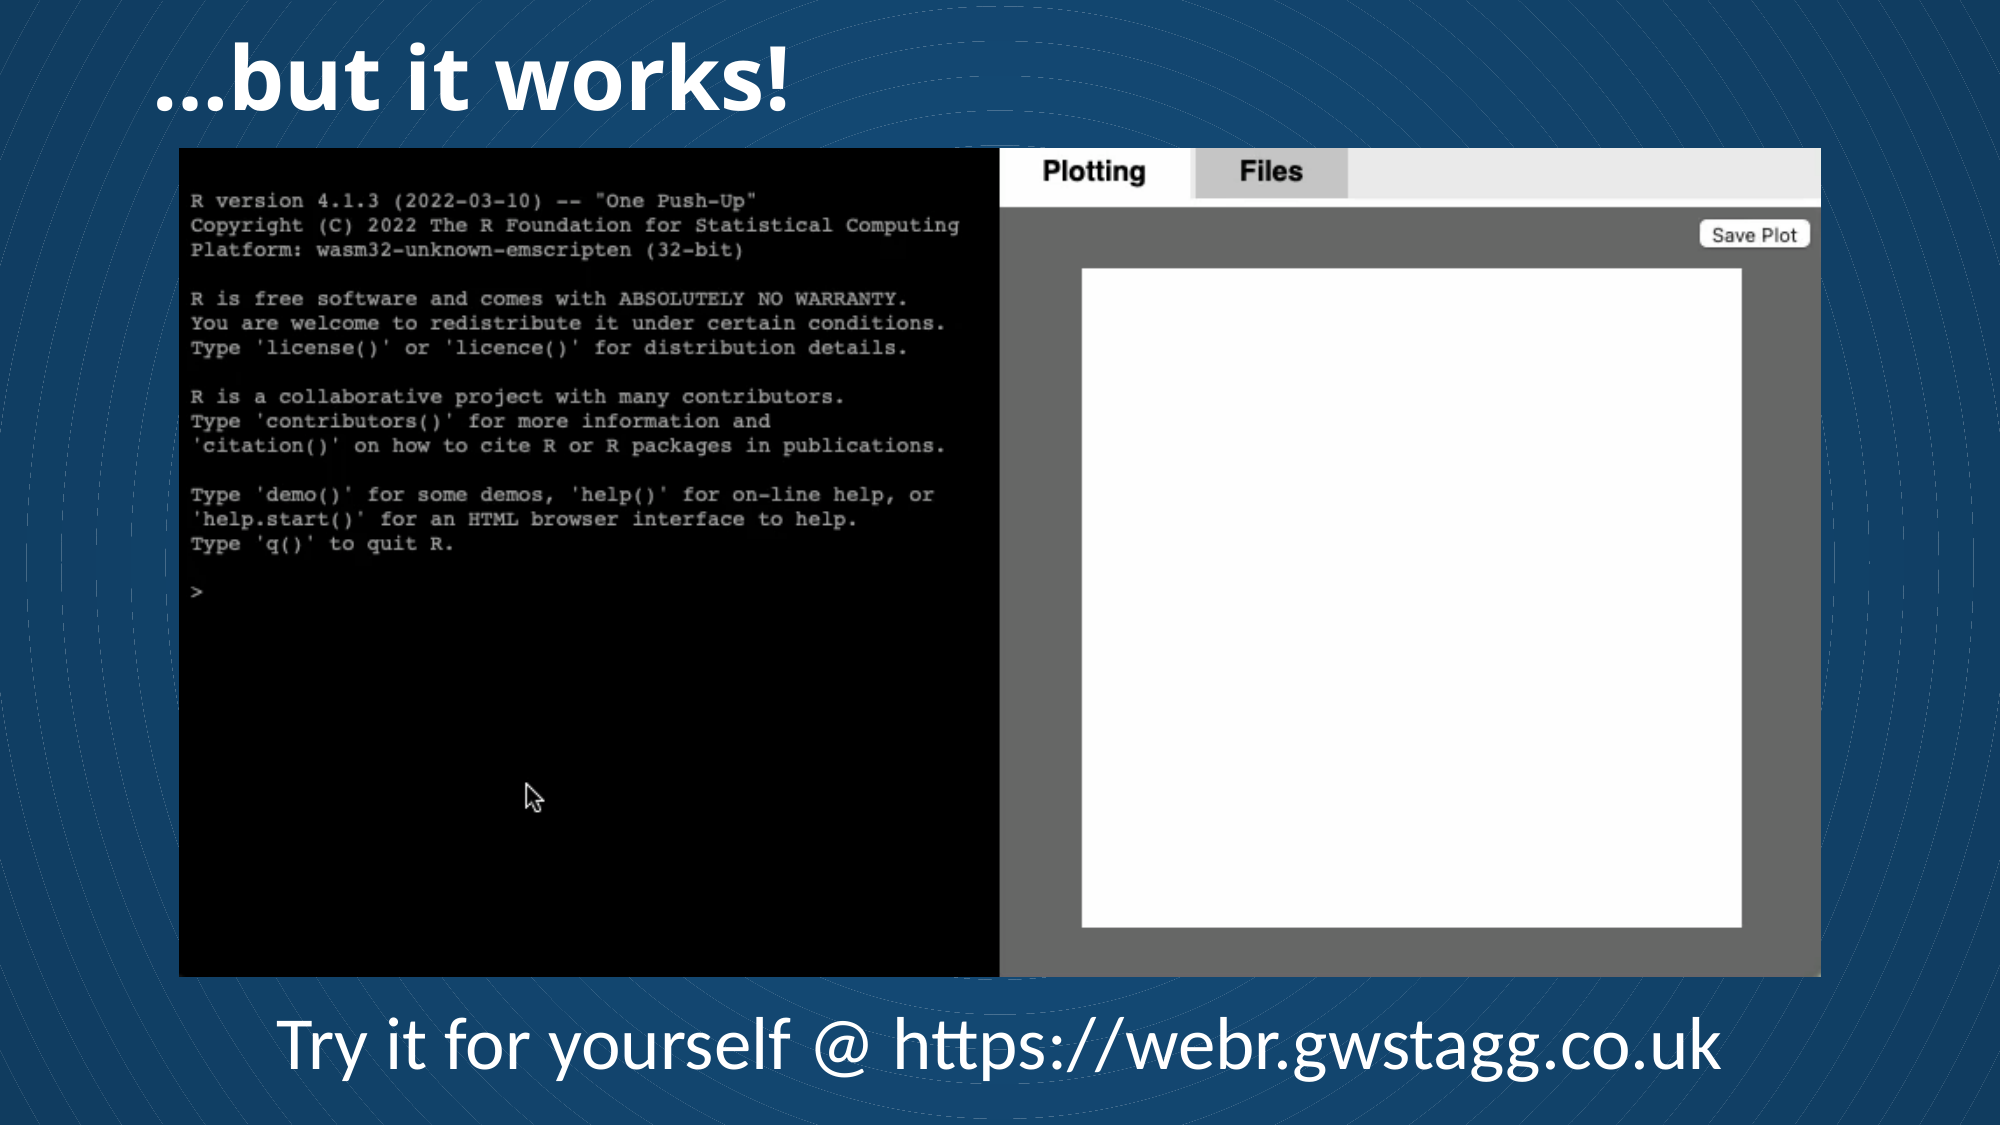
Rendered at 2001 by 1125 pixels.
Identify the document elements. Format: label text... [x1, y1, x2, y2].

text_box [179, 147, 1821, 978]
text_box Try it for yourself @ https://webr.gwstagg.co.uk [137, 997, 1863, 1109]
title …but it works! [137, 26, 1863, 138]
